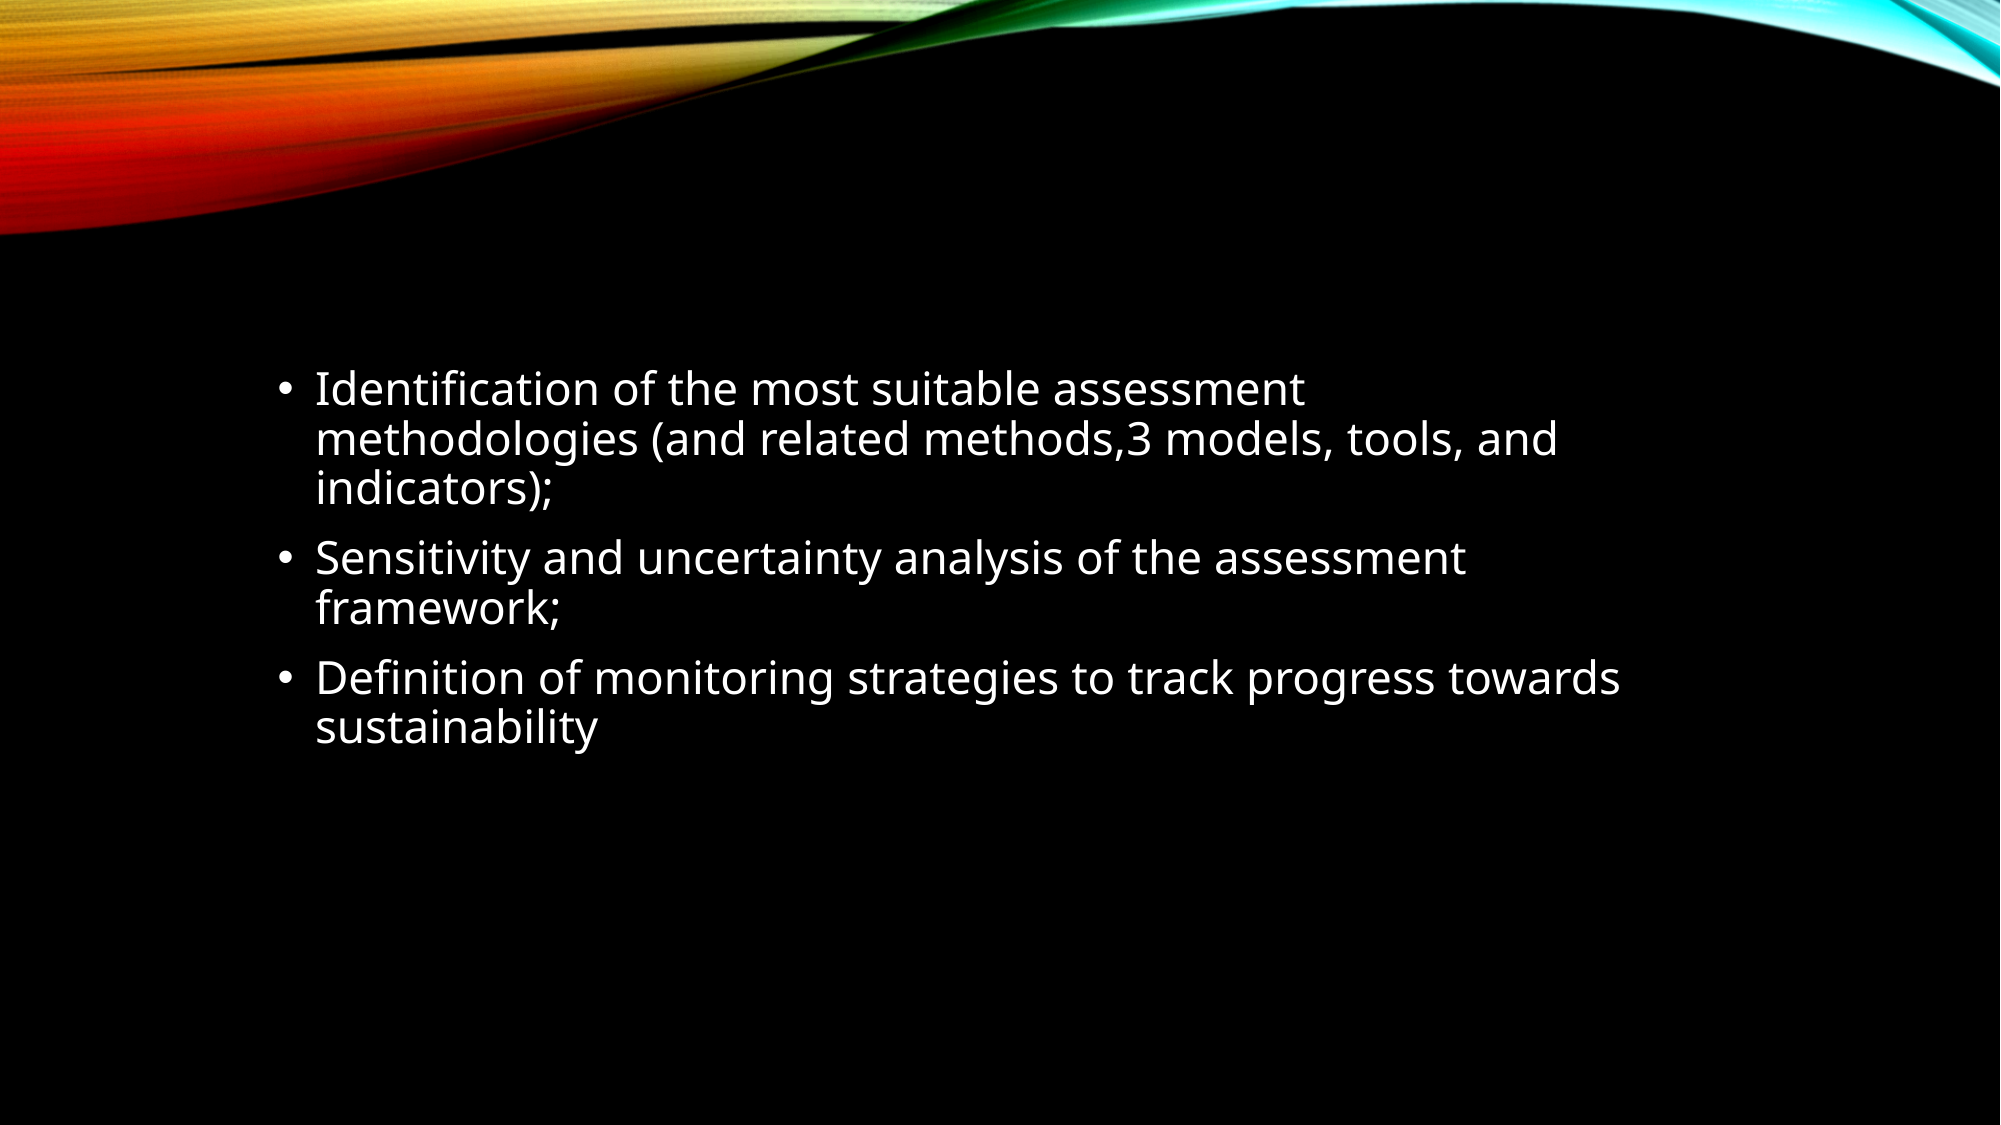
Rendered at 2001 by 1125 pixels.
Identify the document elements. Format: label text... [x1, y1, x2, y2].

list Identification of the most suitable assessment methodologies (and related methods,3 models, tools, and indicators); Sensitivity and uncertainty analysis of the assessment framework; Definition of monitoring strategies to track progress towards sustainability [262, 358, 1650, 1019]
picture [0, 0, 2000, 237]
